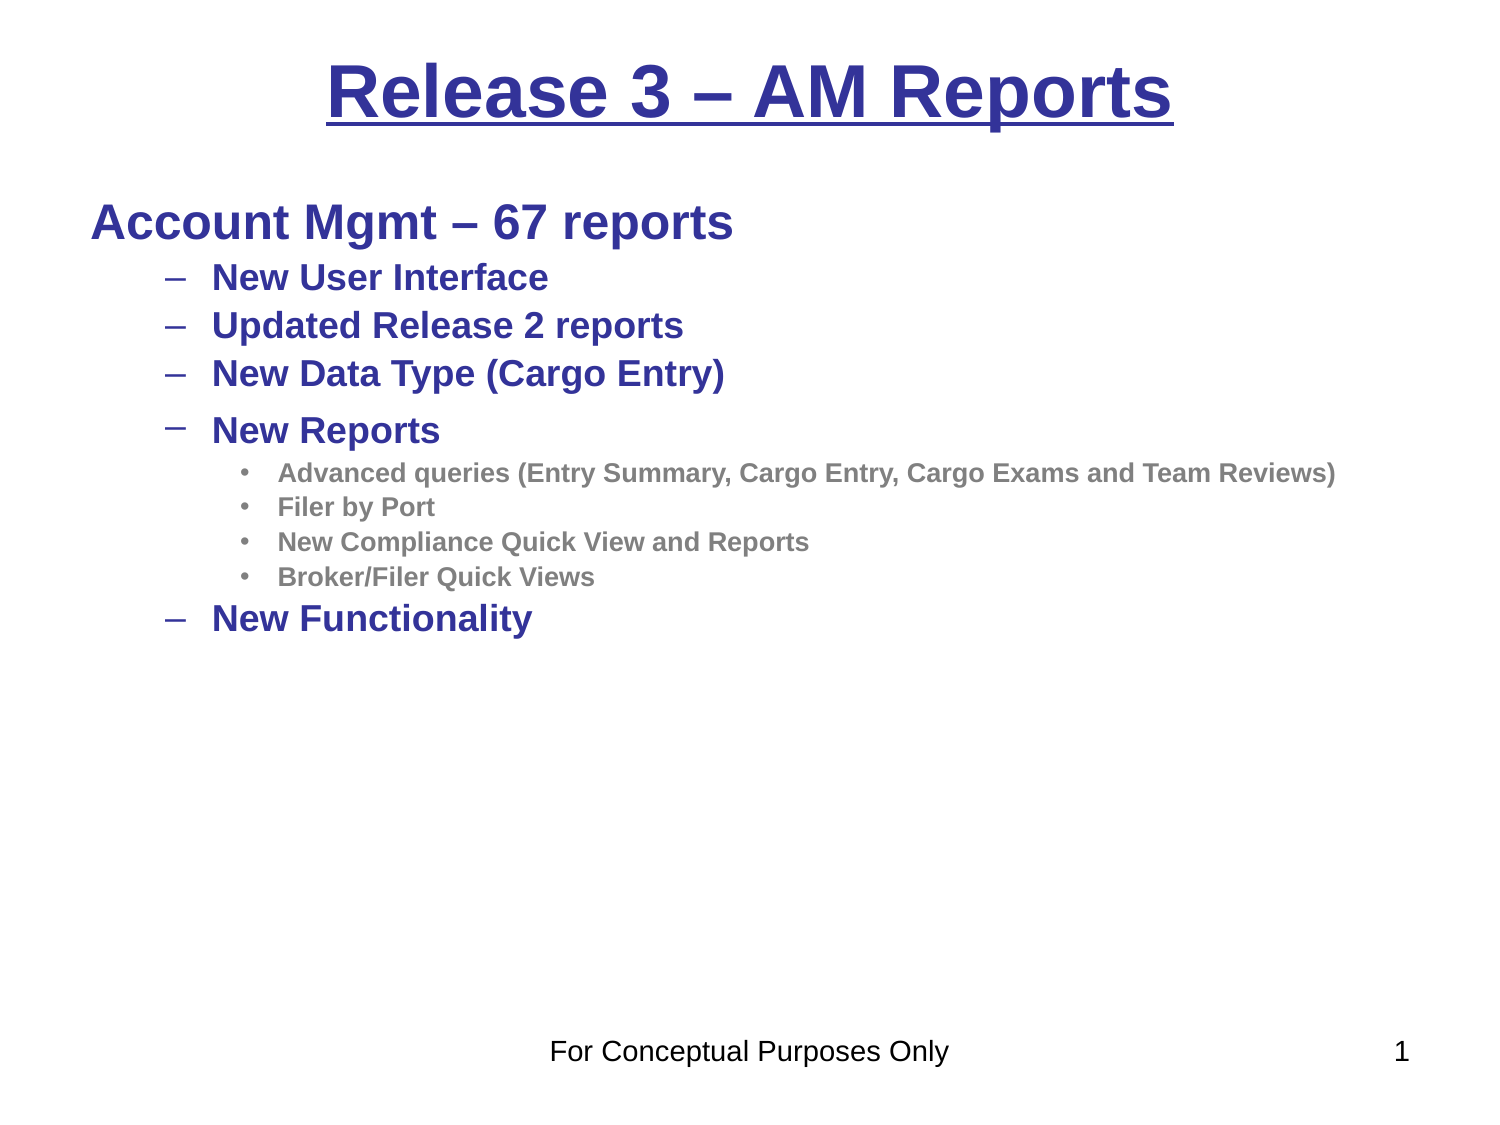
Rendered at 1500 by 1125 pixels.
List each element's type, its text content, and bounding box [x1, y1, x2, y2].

footer For Conceptual Purposes Only [512, 1024, 988, 1103]
slide_number ‹#› [1074, 1024, 1425, 1103]
list Release 3 – AM Reports Account Mgmt – 67 reports New User Interface Updated Release 2 reports New Data Type (Cargo Entry) New Reports Advanced queries (Entry Summary, Cargo Entry, Cargo Exams and Team Reviews) Filer by Port New Compliance Quick View and Reports Broker/Filer Quick Views New Functionality [75, 45, 1425, 1005]
